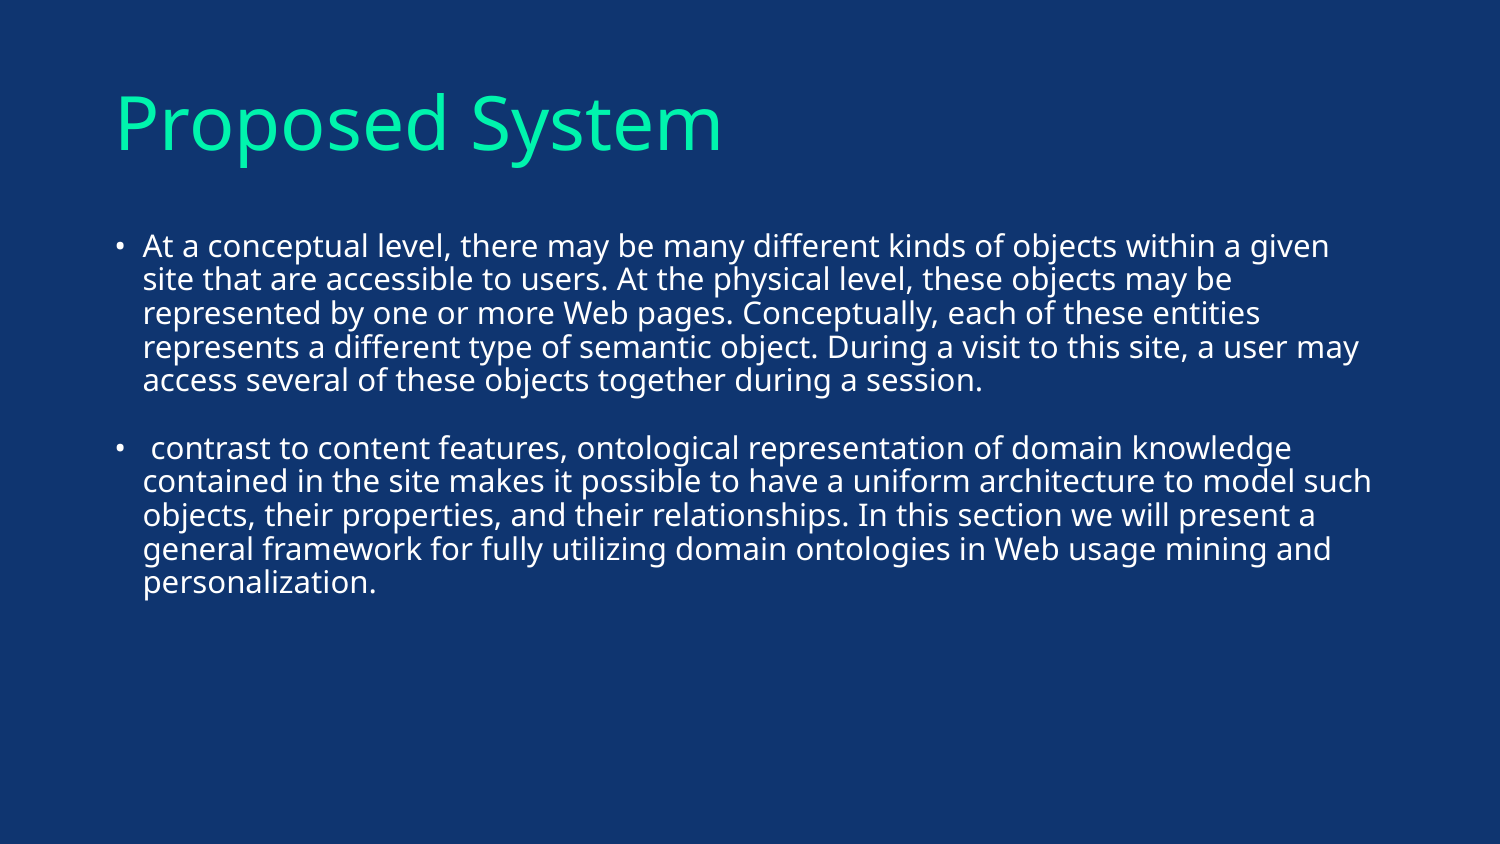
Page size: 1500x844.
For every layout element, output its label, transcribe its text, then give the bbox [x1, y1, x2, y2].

title Proposed System [103, 44, 1397, 208]
list At a conceptual level, there may be many different kinds of objects within a given site that are accessible to users. At the physical level, these objects may be represented by one or more Web pages. Conceptually, each of these entities represents a different type of semantic object. During a visit to this site, a user may access several of these objects together during a session. contrast to content features, ontological representation of domain knowledge contained in the site makes it possible to have a uniform architecture to model such objects, their properties, and their relationships. In this section we will present a general framework for fully utilizing domain ontologies in Web usage mining and personalization. [103, 224, 1397, 760]
